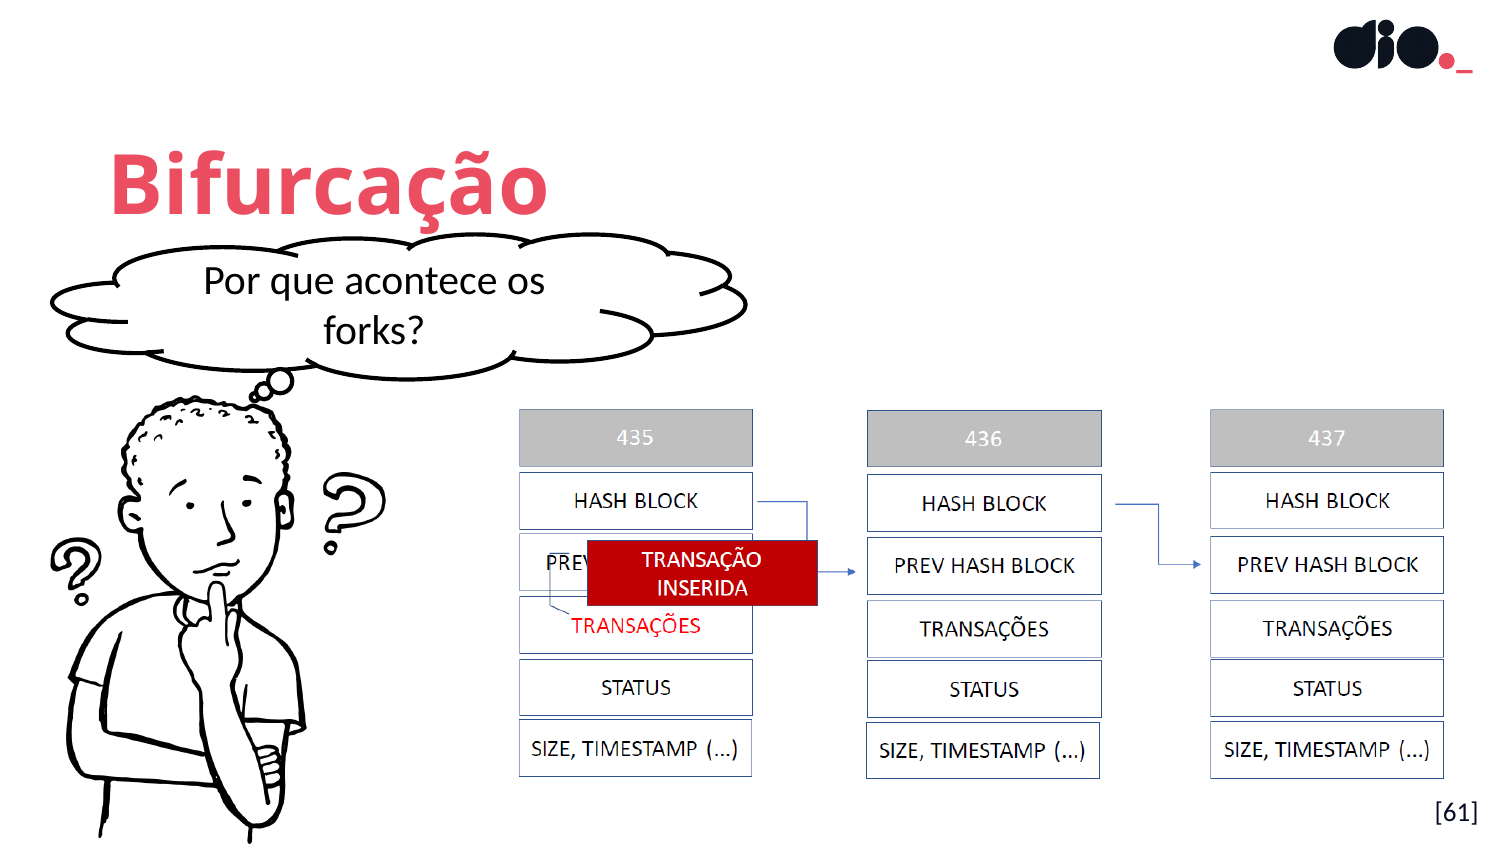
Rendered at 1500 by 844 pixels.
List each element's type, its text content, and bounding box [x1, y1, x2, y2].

picture [0, 392, 443, 844]
picture [503, 379, 1449, 791]
slide_number [61] [1403, 779, 1494, 844]
picture [1333, 19, 1473, 74]
text_box Bifurcação [92, 104, 1408, 243]
text_box Por que acontece os forks? [49, 232, 748, 391]
